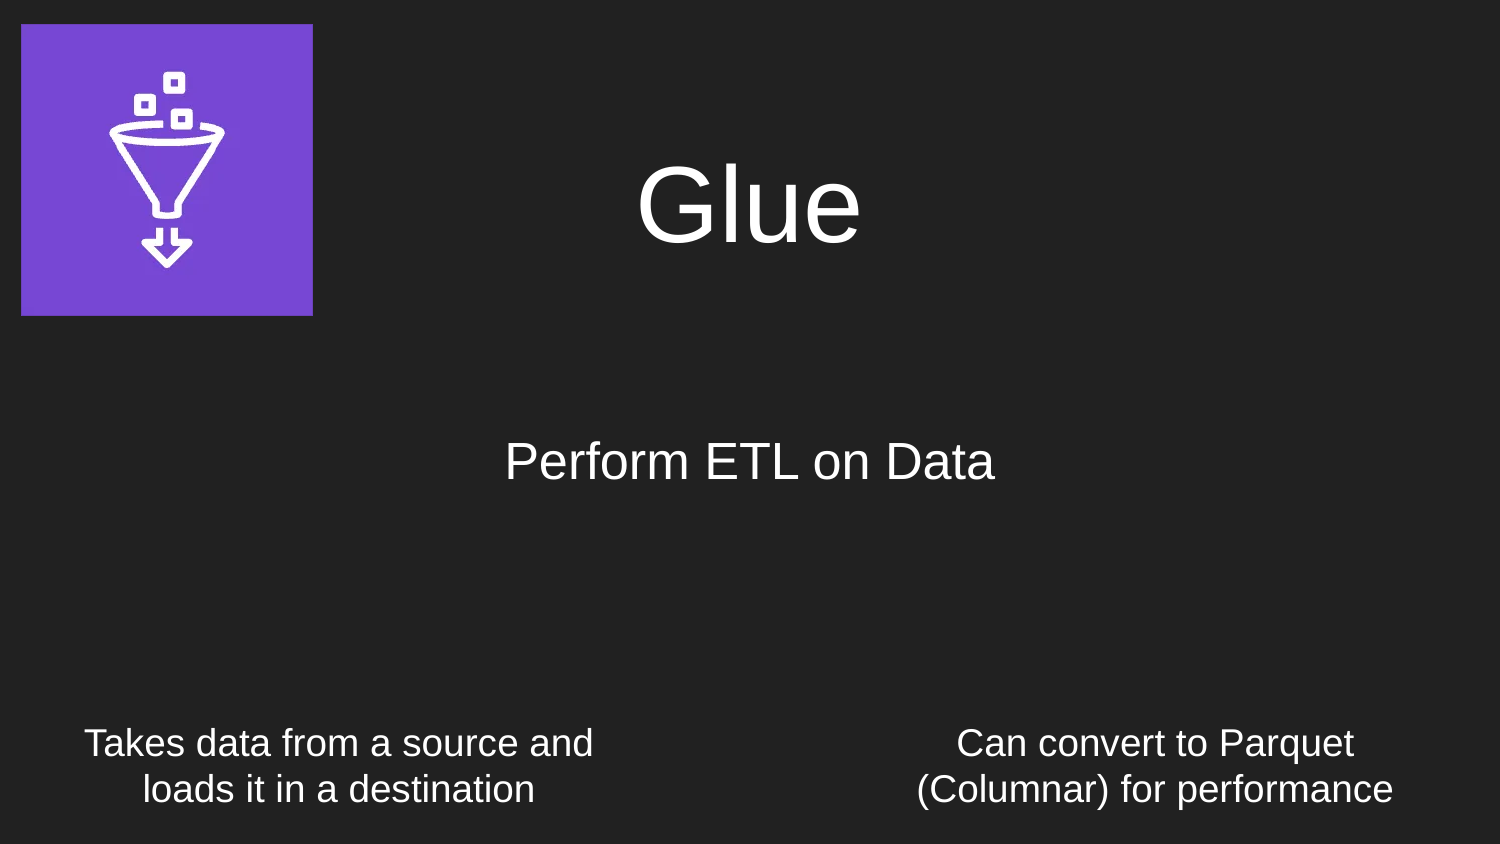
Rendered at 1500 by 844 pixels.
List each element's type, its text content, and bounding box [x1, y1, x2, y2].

picture [18, 21, 315, 318]
title Perform ETL on Data [323, 412, 1177, 505]
title Can convert to Parquet (Columnar) for performance [858, 702, 1453, 819]
title Takes data from a source and loads it in a destination [42, 702, 637, 819]
title Glue [51, 119, 1449, 364]
